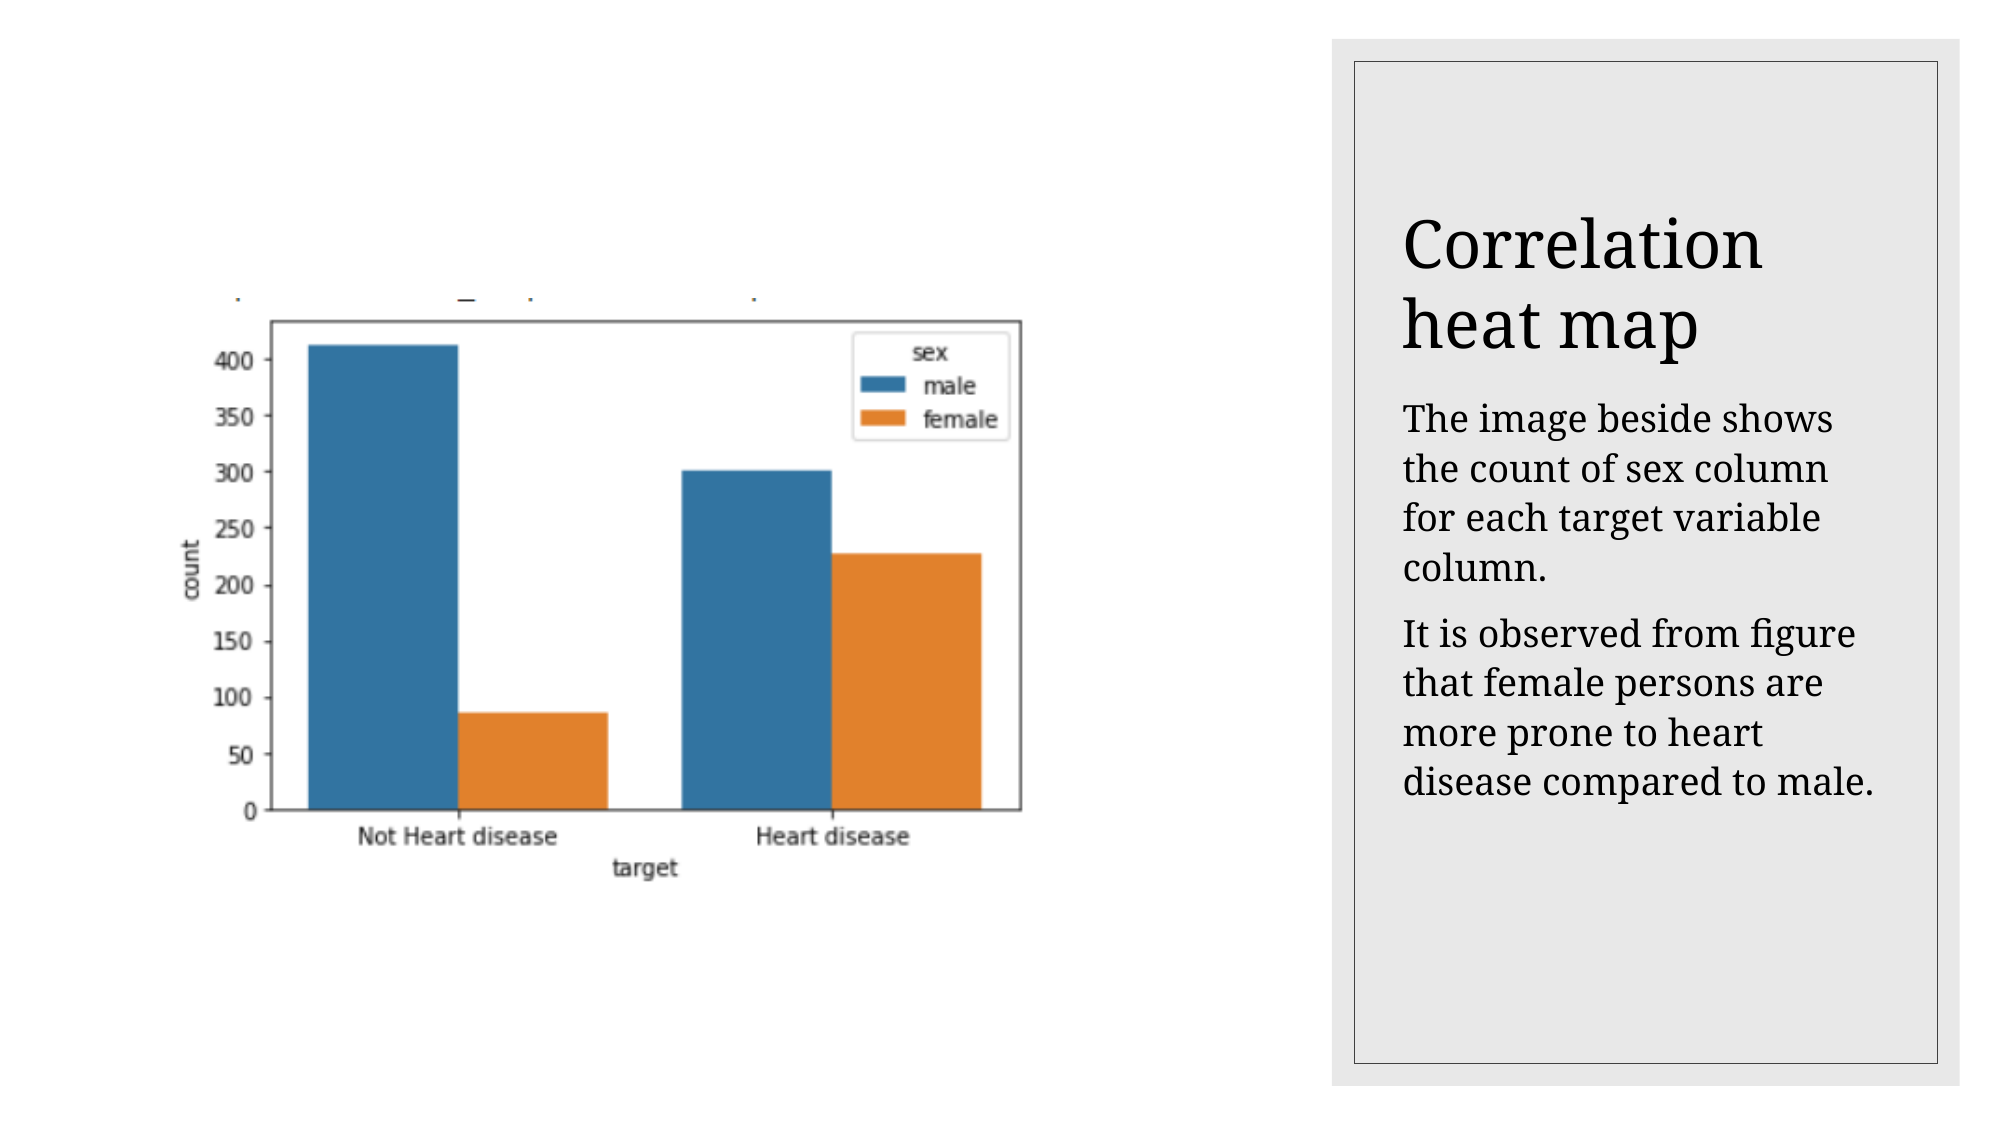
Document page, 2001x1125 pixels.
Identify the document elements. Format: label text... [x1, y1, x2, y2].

list The image beside shows the count of sex column for each target variable column. It is observed from figure that female persons are more prone to heart disease compared to male. [1387, 383, 1907, 975]
picture [160, 298, 1153, 902]
title Correlation heat map [1387, 99, 1907, 370]
